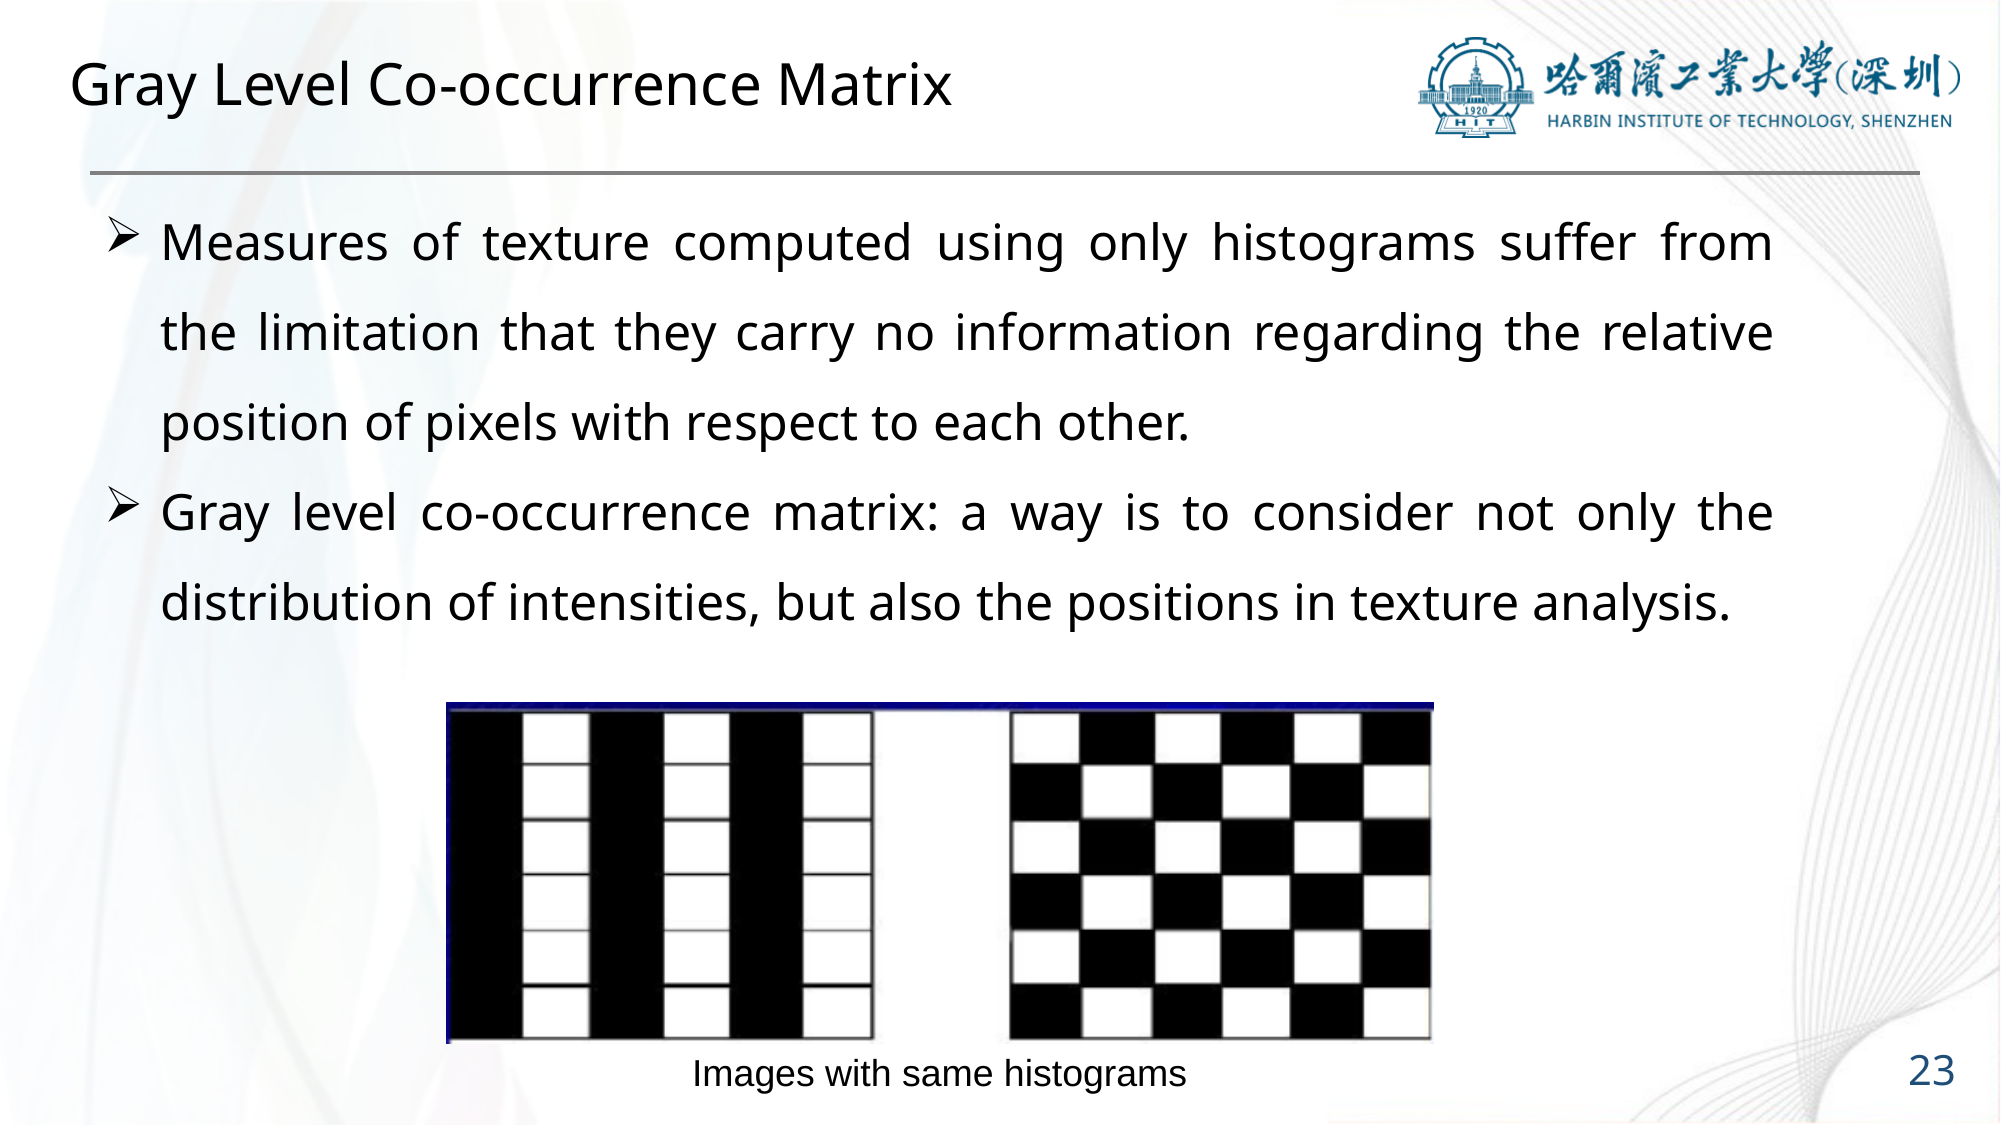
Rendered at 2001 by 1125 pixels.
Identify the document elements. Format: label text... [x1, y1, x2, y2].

text_box Measures of texture computed using only histograms suffer from the limitation that they carry no information regarding the relative position of pixels with respect to each other. Gray level co-occurrence matrix: a way is to consider not only the distribution of intensities, but also the positions in texture analysis. [89, 173, 1791, 678]
text_box [252, 678, 1398, 1079]
title Gray Level Co-occurrence Matrix [54, 0, 1385, 174]
picture [0, 0, 2001, 1125]
slide_number 23 [1521, 1042, 1972, 1103]
text_box Images with same histograms [677, 1044, 1203, 1102]
